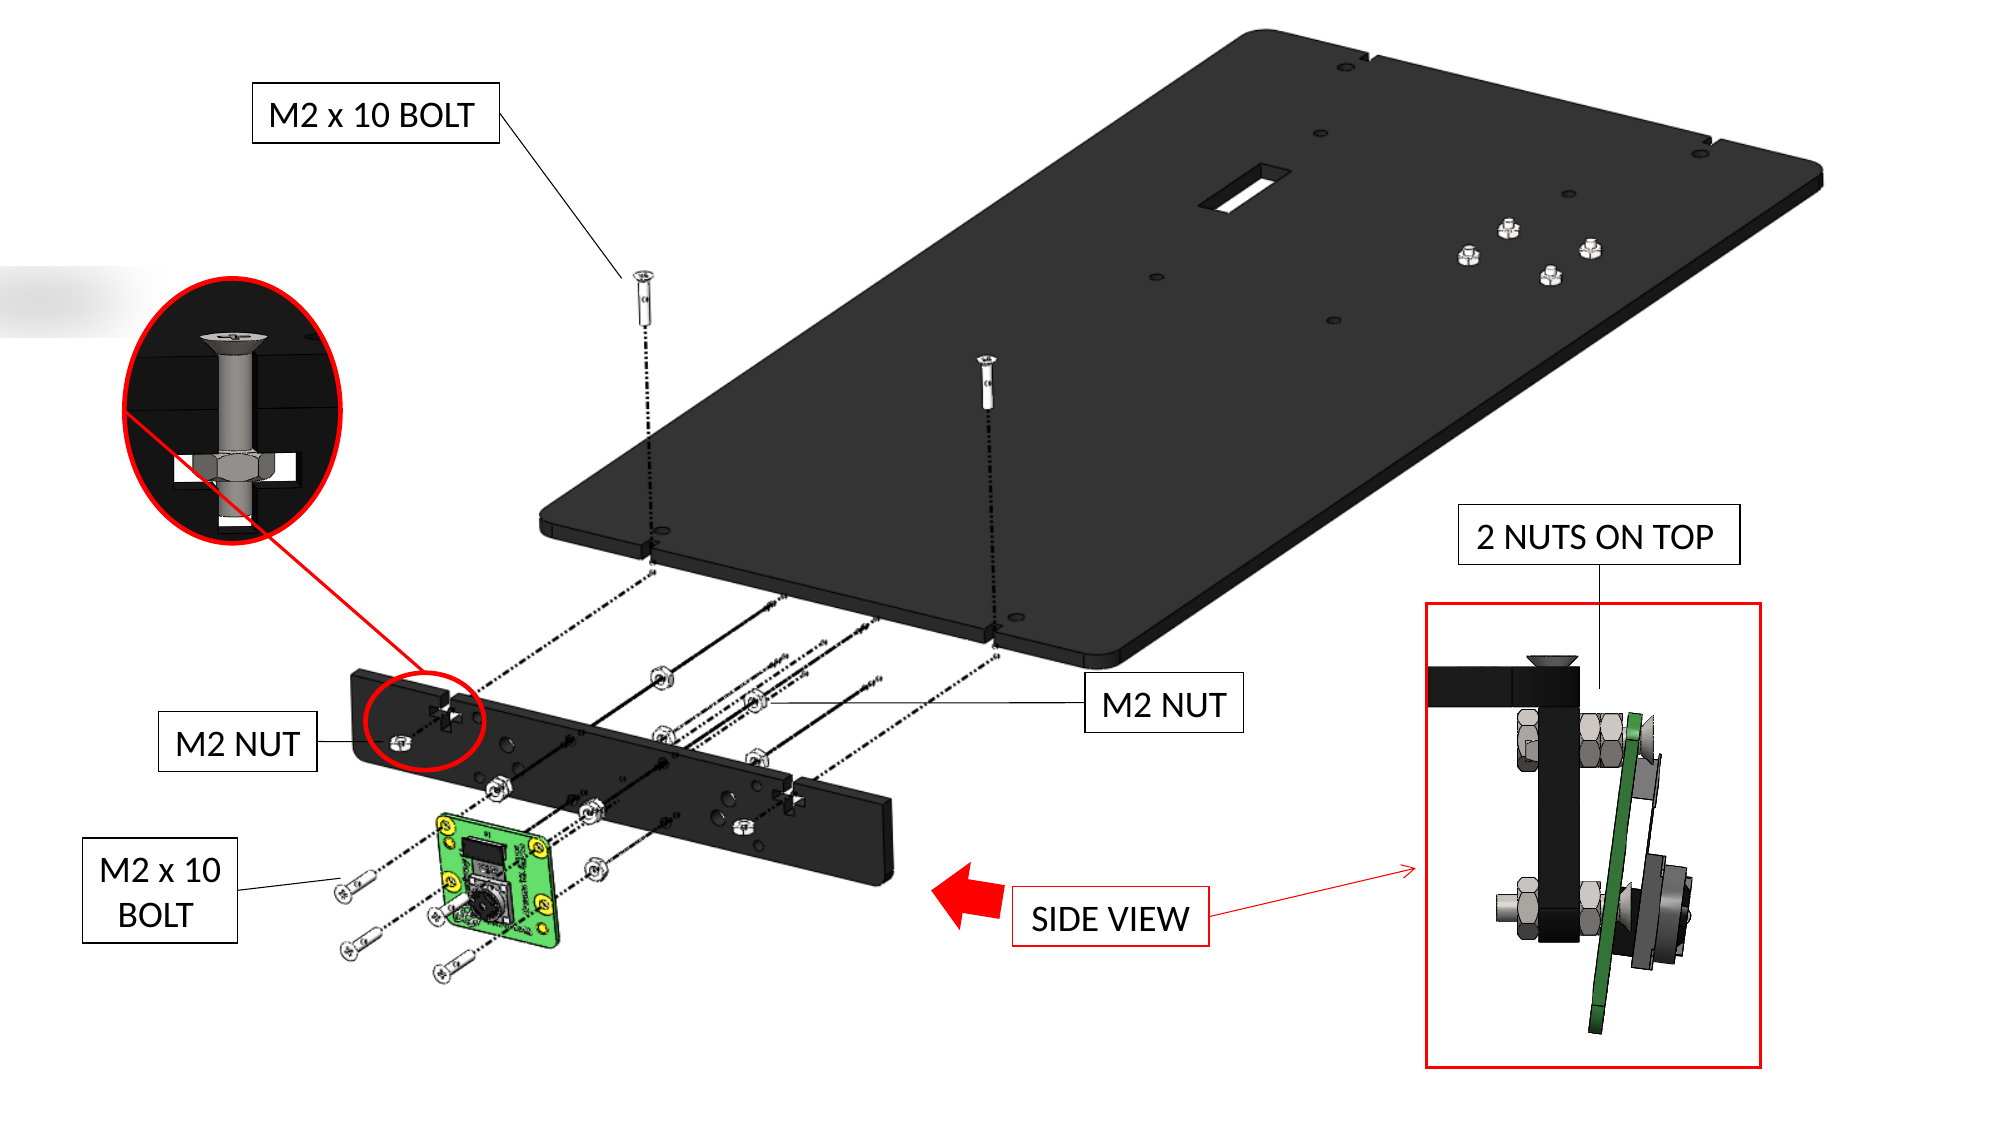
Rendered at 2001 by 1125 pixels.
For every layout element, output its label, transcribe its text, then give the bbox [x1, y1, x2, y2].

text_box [232, 543, 425, 673]
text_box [499, 113, 622, 279]
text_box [1209, 868, 1416, 917]
picture [124, 24, 1851, 1066]
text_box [237, 878, 341, 891]
text_box M2 x 10 BOLT [82, 837, 149, 943]
